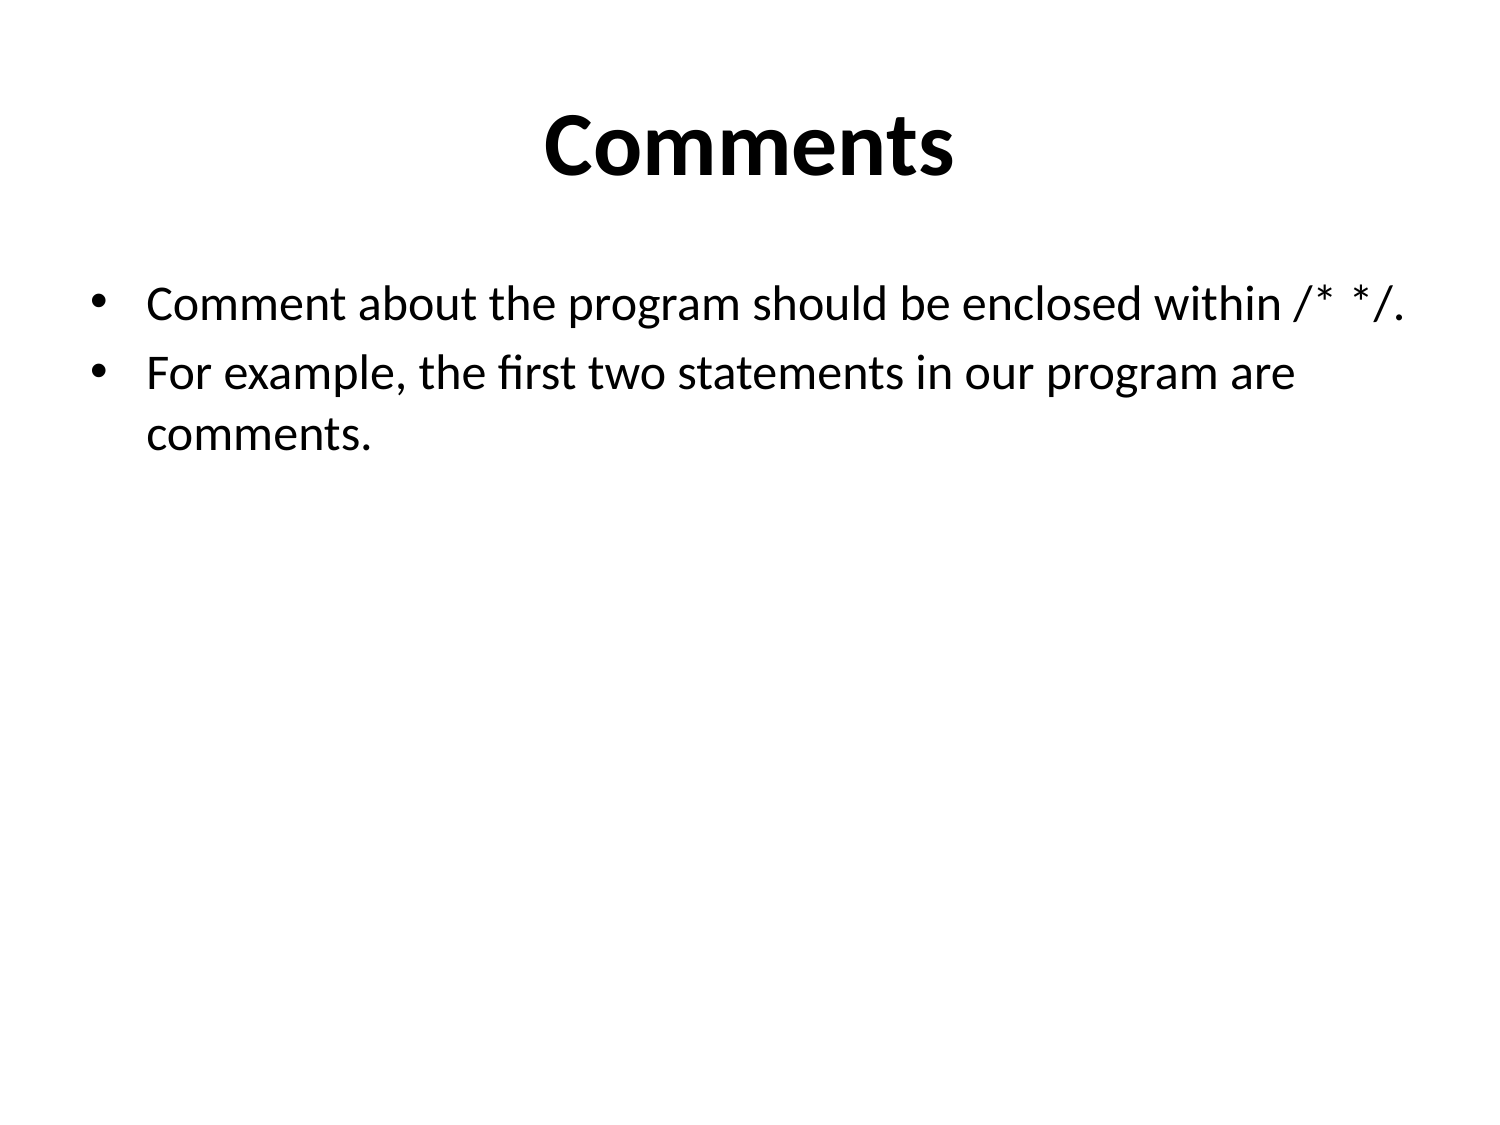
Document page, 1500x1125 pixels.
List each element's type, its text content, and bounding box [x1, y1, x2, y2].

list Comment about the program should be enclosed within /* */. For example, the first two statements in our program are comments. [75, 262, 1425, 1005]
title Comments [75, 45, 1425, 233]
